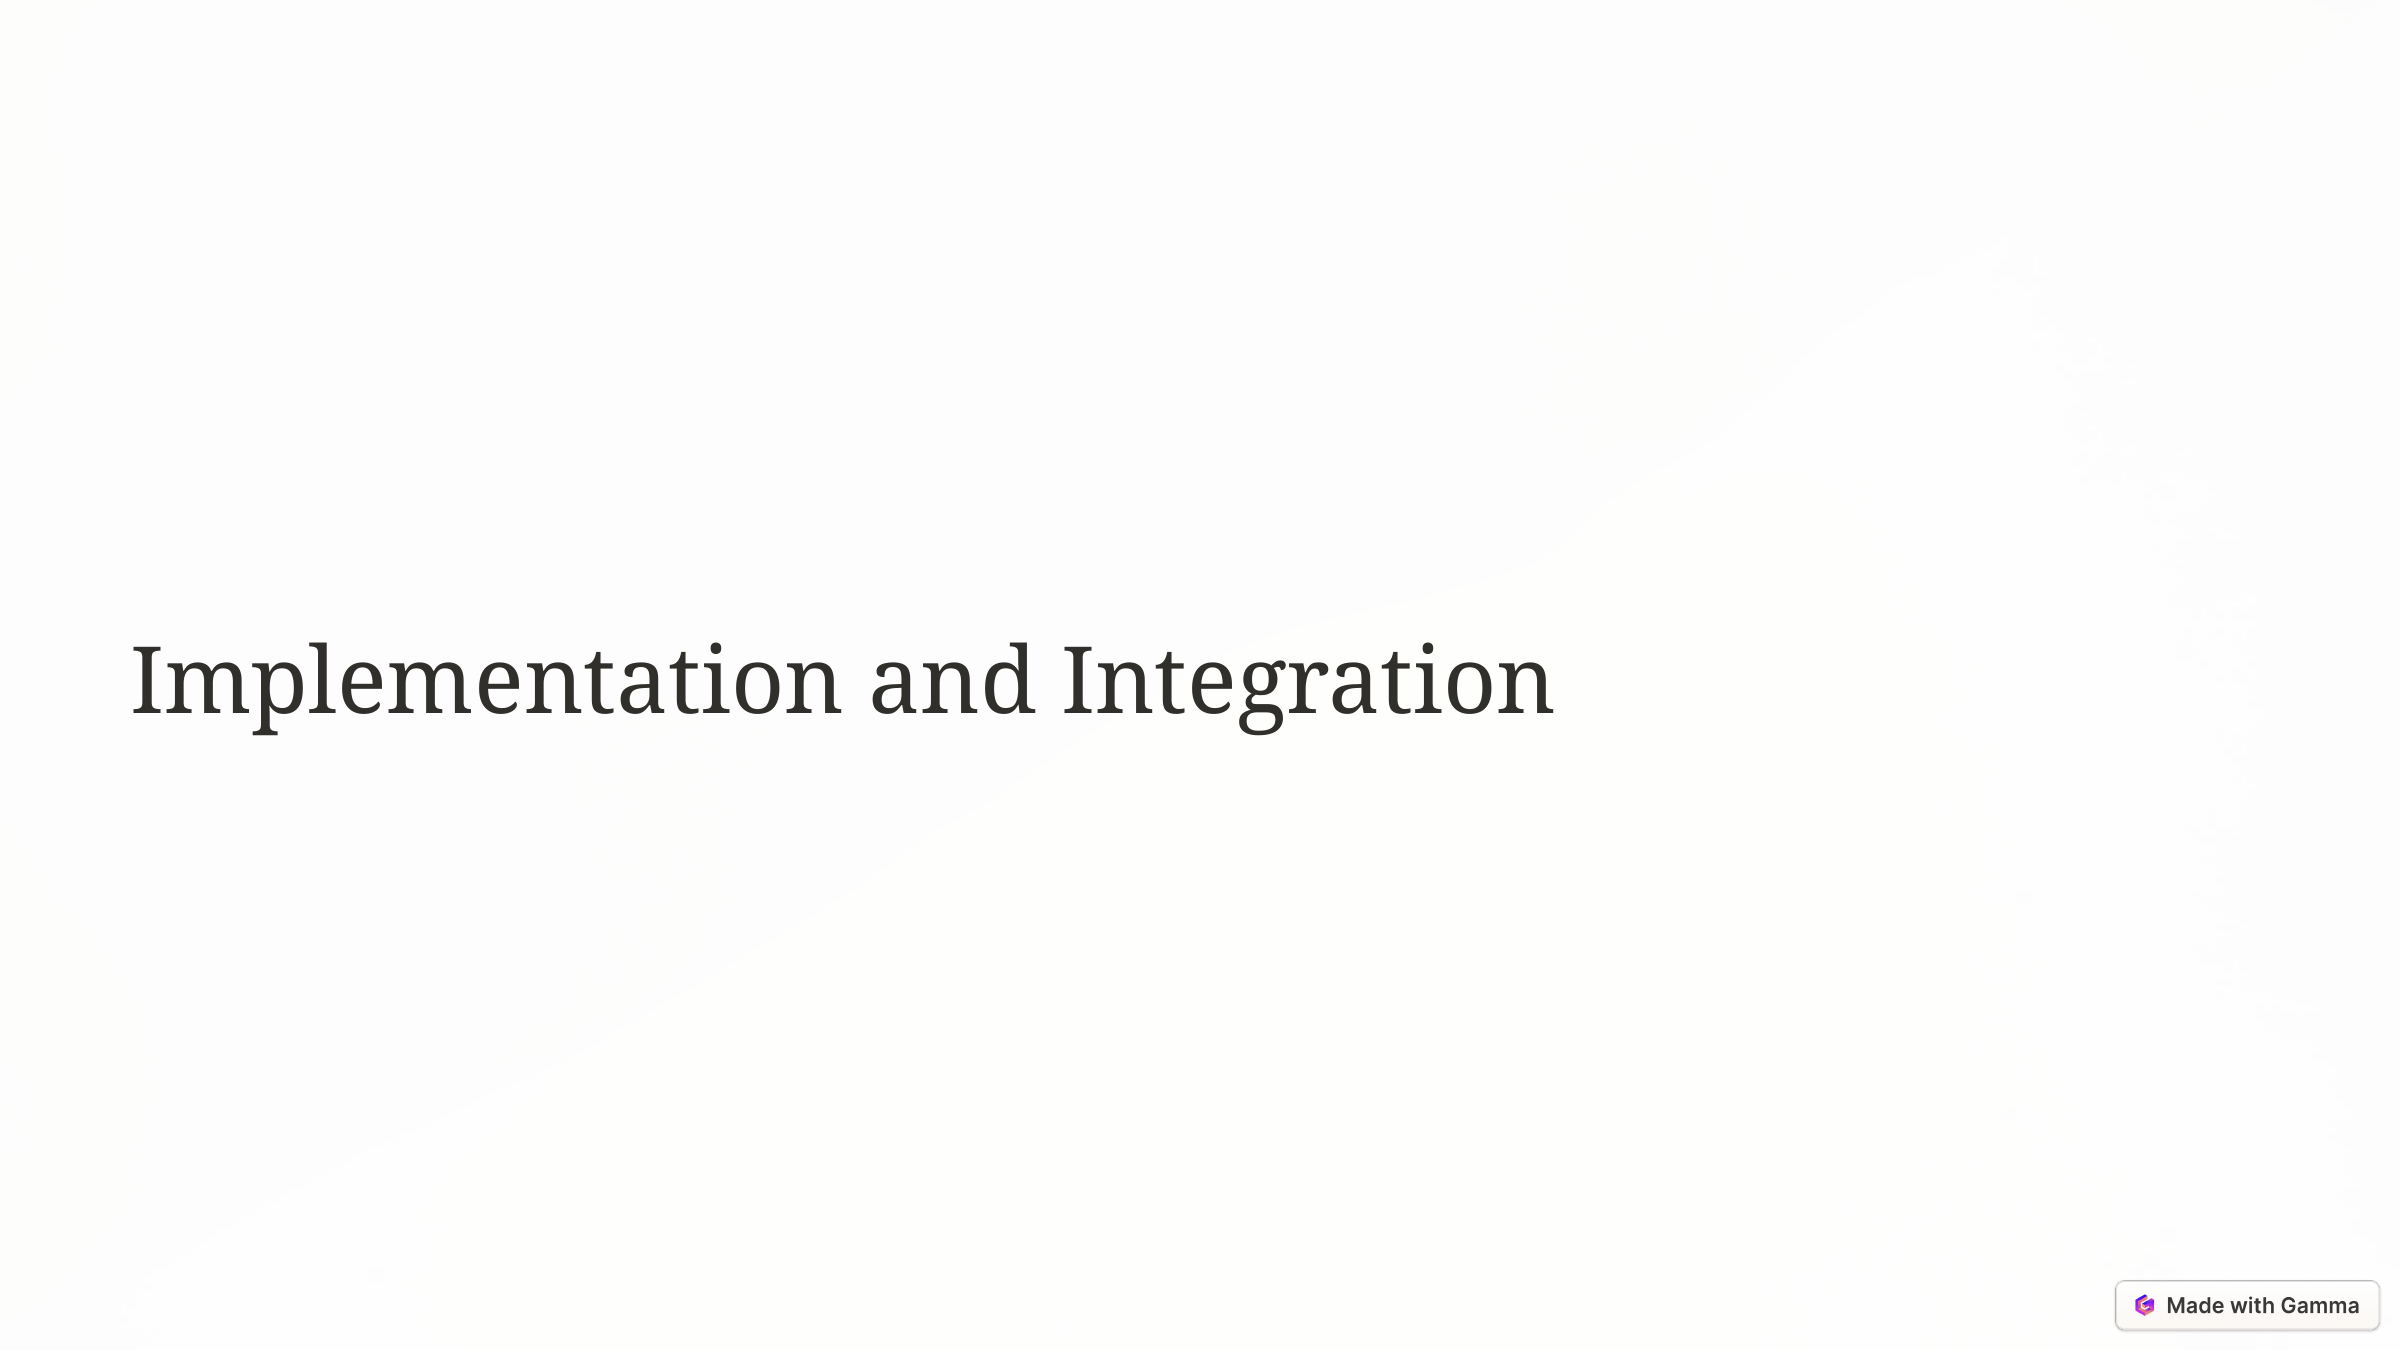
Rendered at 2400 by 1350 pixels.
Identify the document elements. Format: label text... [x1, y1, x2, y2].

text_box Implementation and Integration [130, 616, 1464, 734]
picture [2106, 1271, 2389, 1339]
